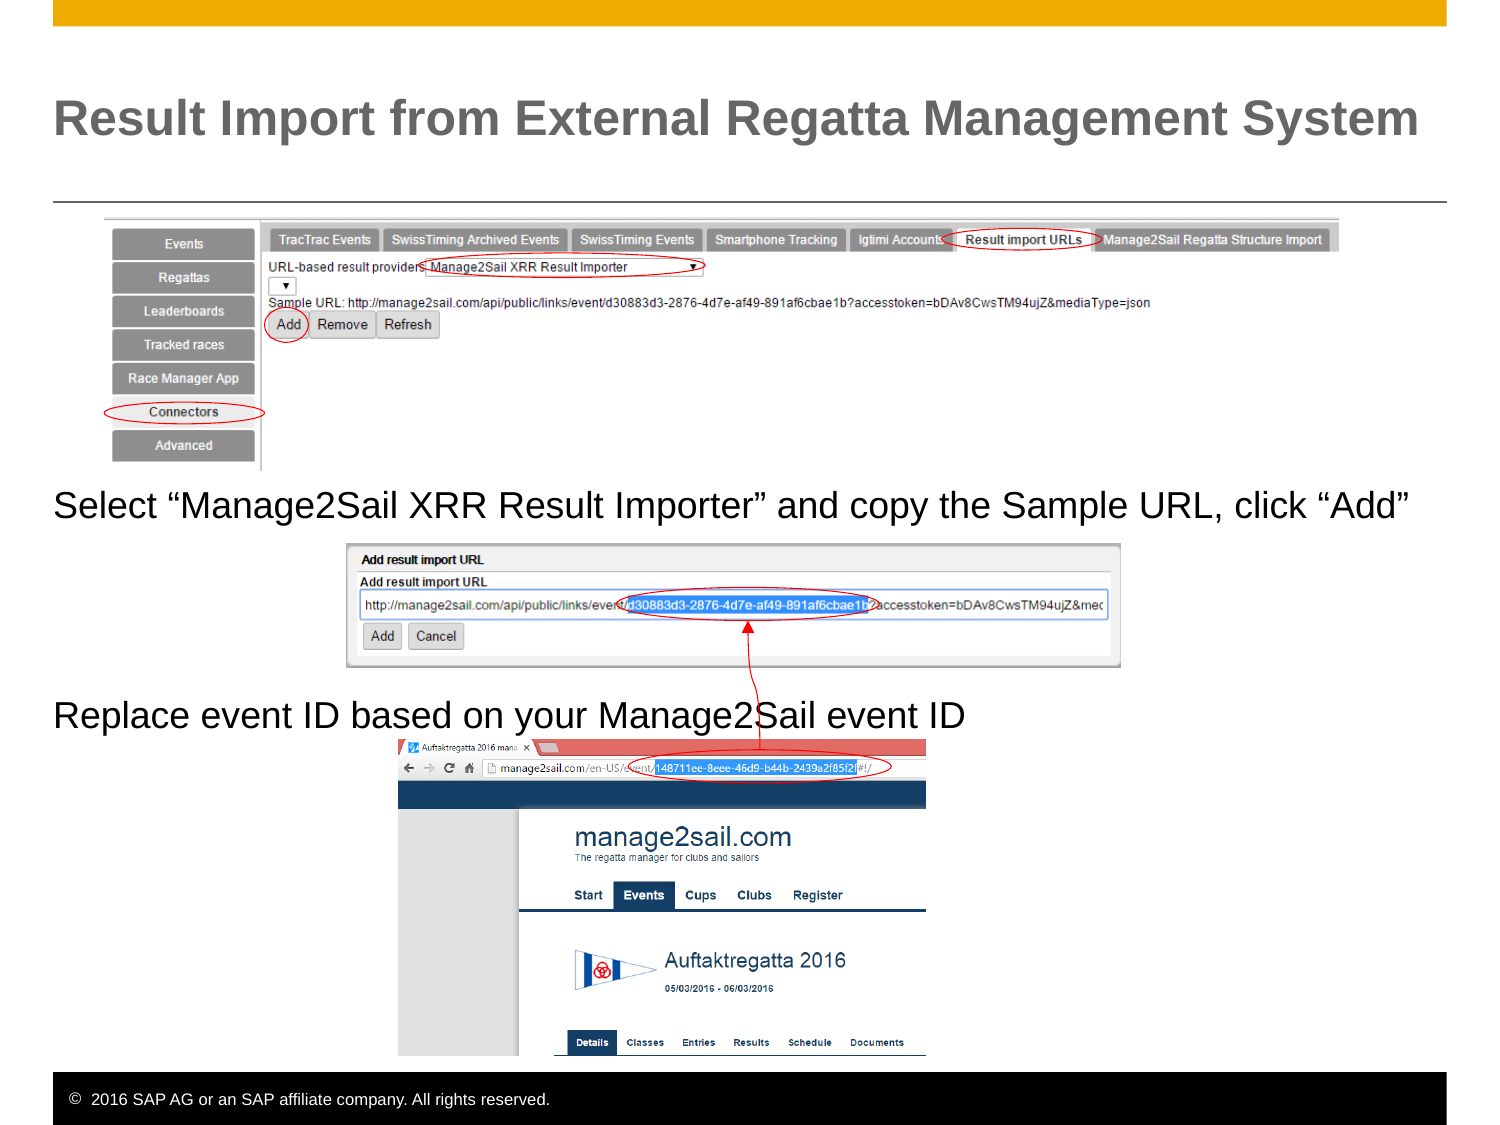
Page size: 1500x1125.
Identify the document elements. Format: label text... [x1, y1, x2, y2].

title Result Import from External Regatta Management System [53, 53, 1447, 178]
picture [103, 217, 1340, 472]
list Select “Manage2Sail XRR Result Importer” and copy the Sample URL, click “Add” Replace event ID based on your Manage2Sail event ID [53, 275, 1447, 905]
picture [346, 543, 1122, 668]
picture [398, 739, 926, 1057]
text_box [688, 678, 819, 692]
